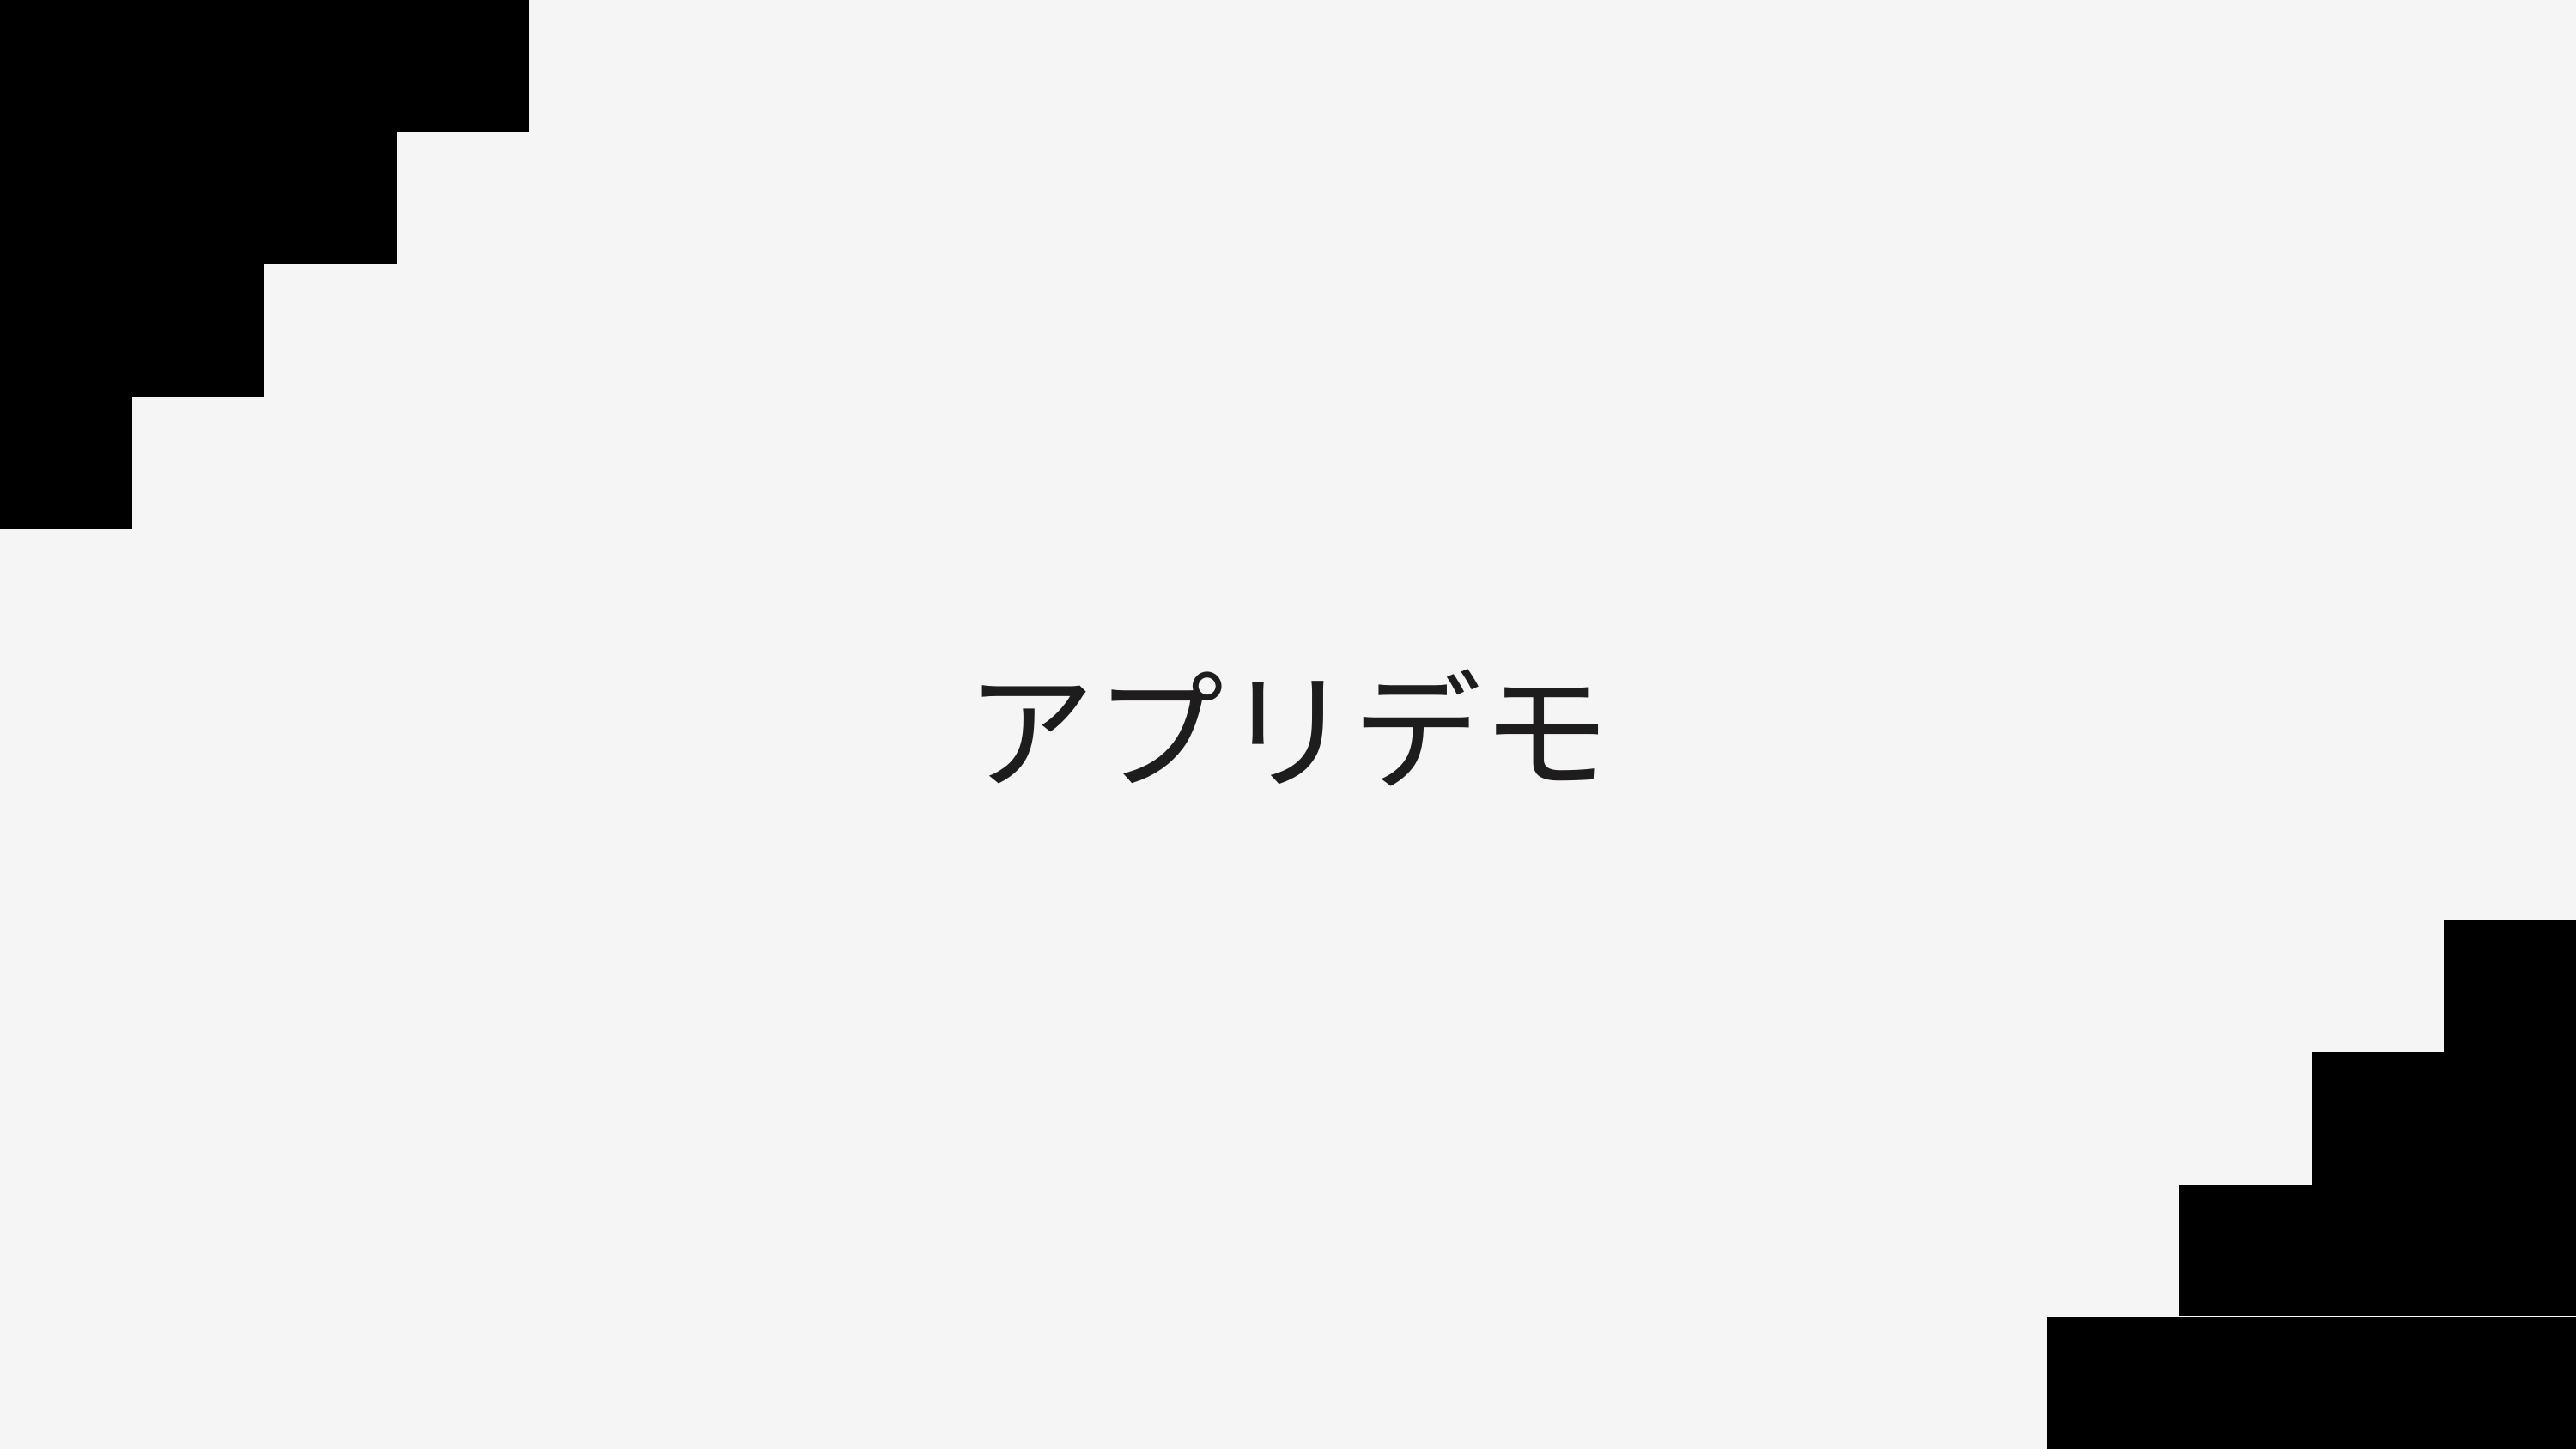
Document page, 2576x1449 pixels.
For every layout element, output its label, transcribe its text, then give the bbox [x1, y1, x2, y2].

text_box アプリデモ [144, 624, 2432, 805]
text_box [0, 0, 530, 530]
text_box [2046, 919, 2576, 1449]
